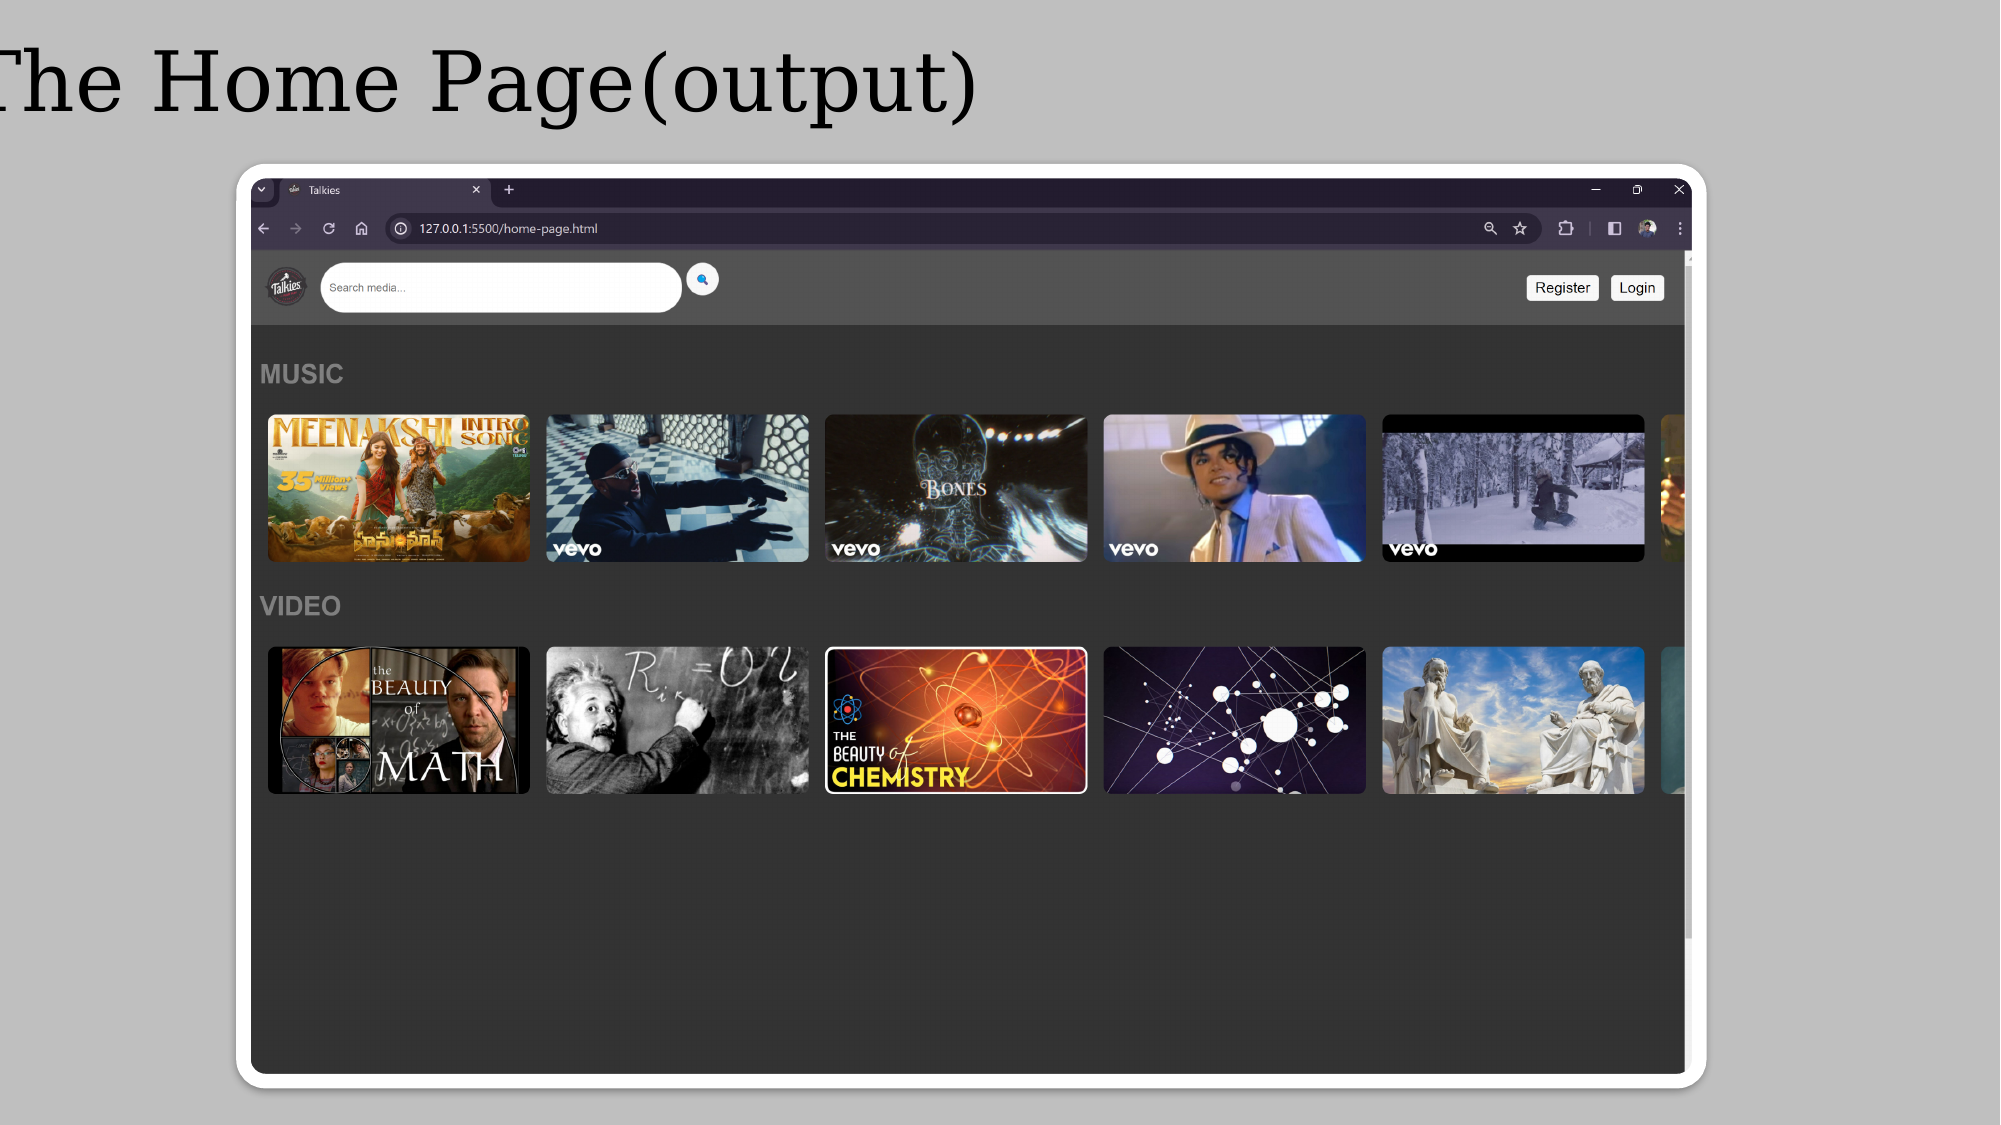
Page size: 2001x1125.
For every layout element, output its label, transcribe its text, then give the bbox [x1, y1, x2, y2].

picture [243, 171, 1700, 1082]
text_box The Home Page(output) [0, 20, 1000, 136]
